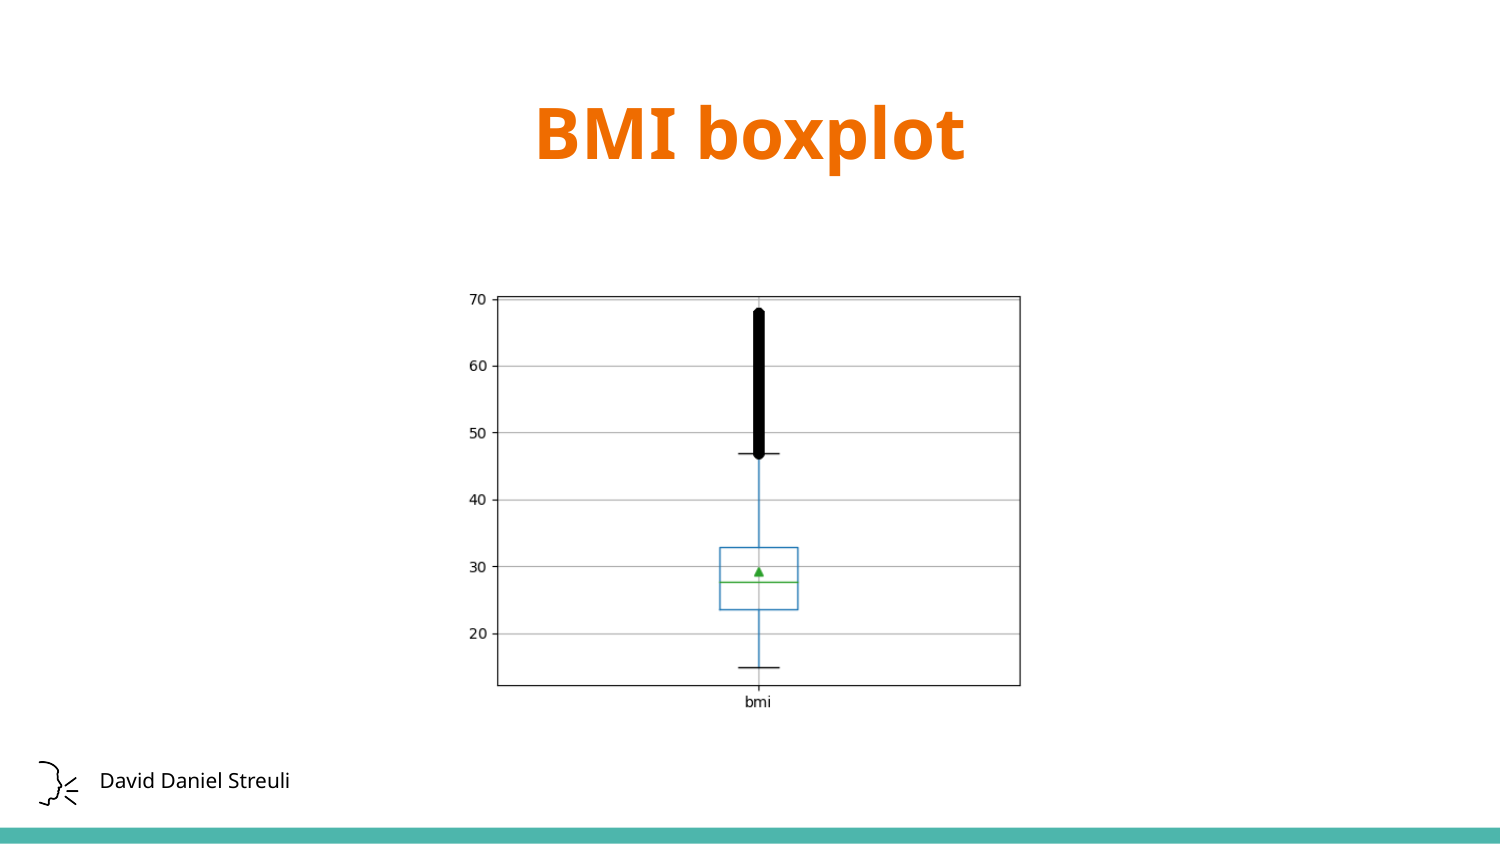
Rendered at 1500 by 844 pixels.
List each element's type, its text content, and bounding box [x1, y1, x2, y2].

title BMI boxplot [51, 72, 1449, 189]
text_box David Daniel Streuli [84, 755, 398, 806]
picture [413, 235, 1087, 741]
picture [36, 761, 81, 806]
